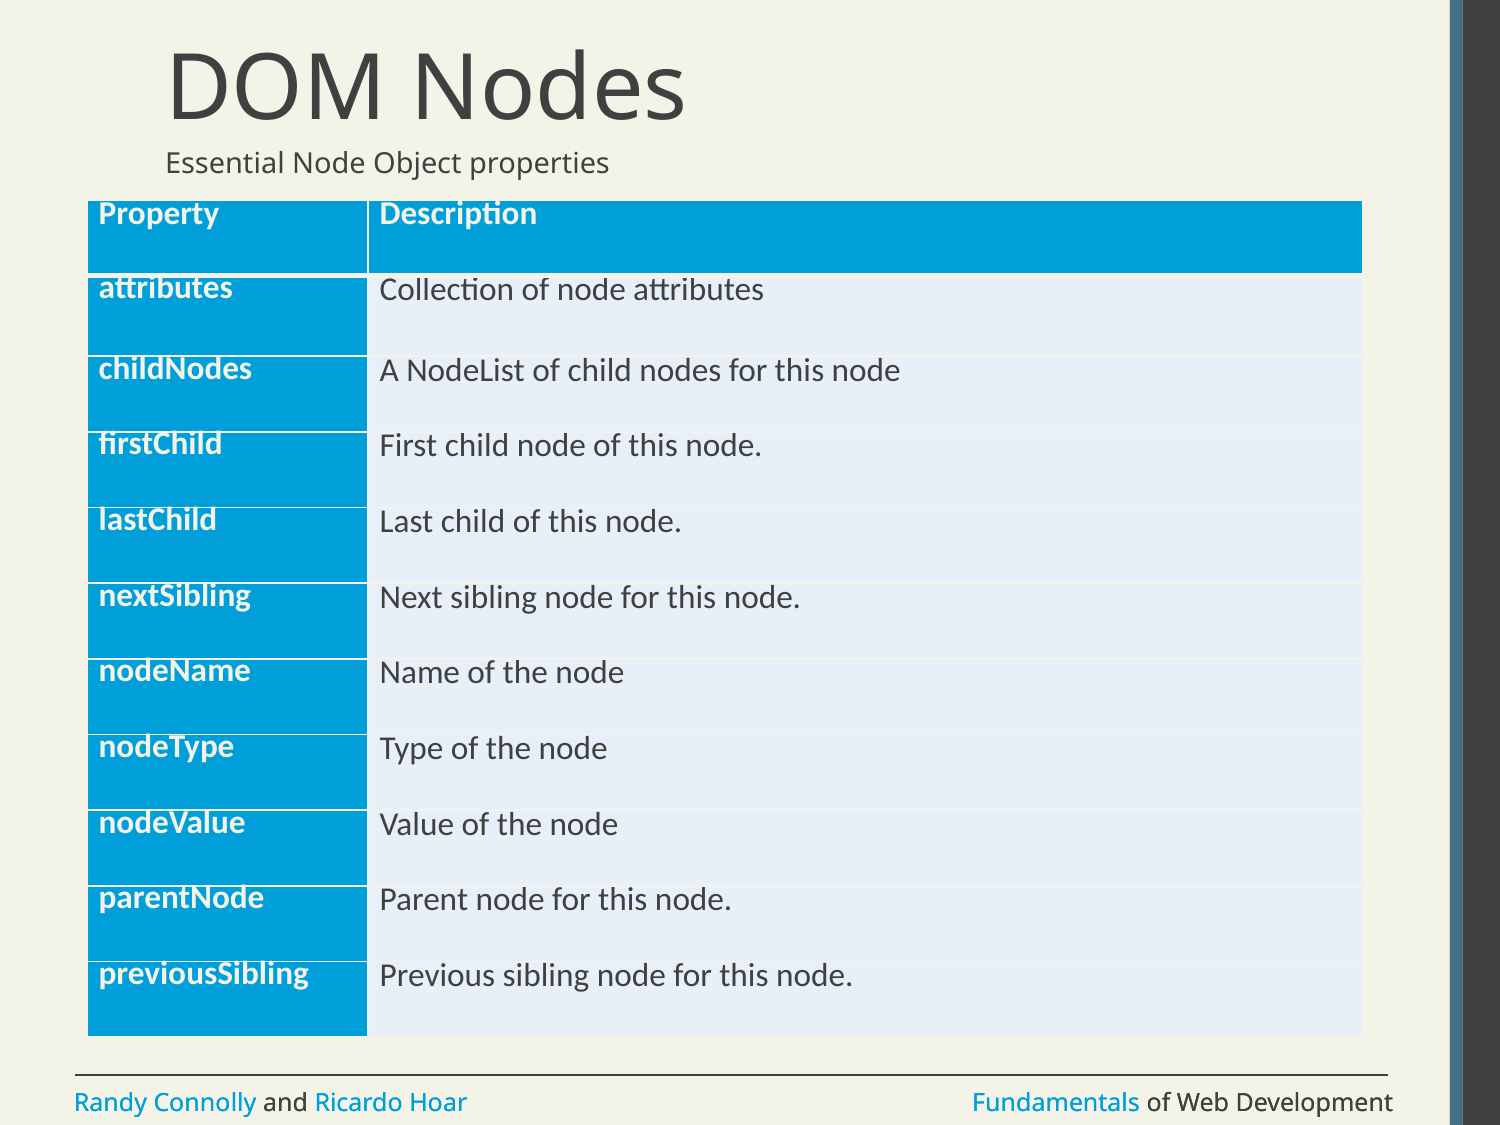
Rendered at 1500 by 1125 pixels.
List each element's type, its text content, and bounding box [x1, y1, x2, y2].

table_cell Type of the node [369, 735, 1362, 809]
table_cell Name of the node [369, 660, 1362, 734]
list Essential Node Object properties [150, 137, 1200, 188]
table_cell Previous sibling node for this node. [369, 962, 1362, 1036]
table_cell nextSibling [88, 584, 367, 658]
table_cell nodeValue [88, 811, 367, 885]
table_cell nodeName [88, 660, 367, 734]
table_cell lastChild [88, 508, 367, 582]
table_cell A NodeList of child nodes for this node [369, 357, 1362, 431]
table_cell firstChild [88, 433, 367, 507]
table_cell attributes [88, 278, 367, 355]
table_cell nodeType [88, 735, 367, 809]
table_cell parentNode [88, 887, 367, 961]
table_cell Collection of node attributes [369, 278, 1362, 355]
table_header Property [88, 201, 367, 273]
table_cell Last child of this node. [369, 508, 1362, 582]
table_cell First child node of this node. [369, 433, 1362, 507]
table_cell Parent node for this node. [369, 887, 1362, 961]
table_cell Value of the node [369, 811, 1362, 885]
title DOM Nodes [150, 20, 1425, 188]
table_cell childNodes [88, 357, 367, 431]
table_cell previousSibling [88, 962, 367, 1036]
table_header Description [369, 201, 1362, 273]
table_cell Next sibling node for this node. [369, 584, 1362, 658]
